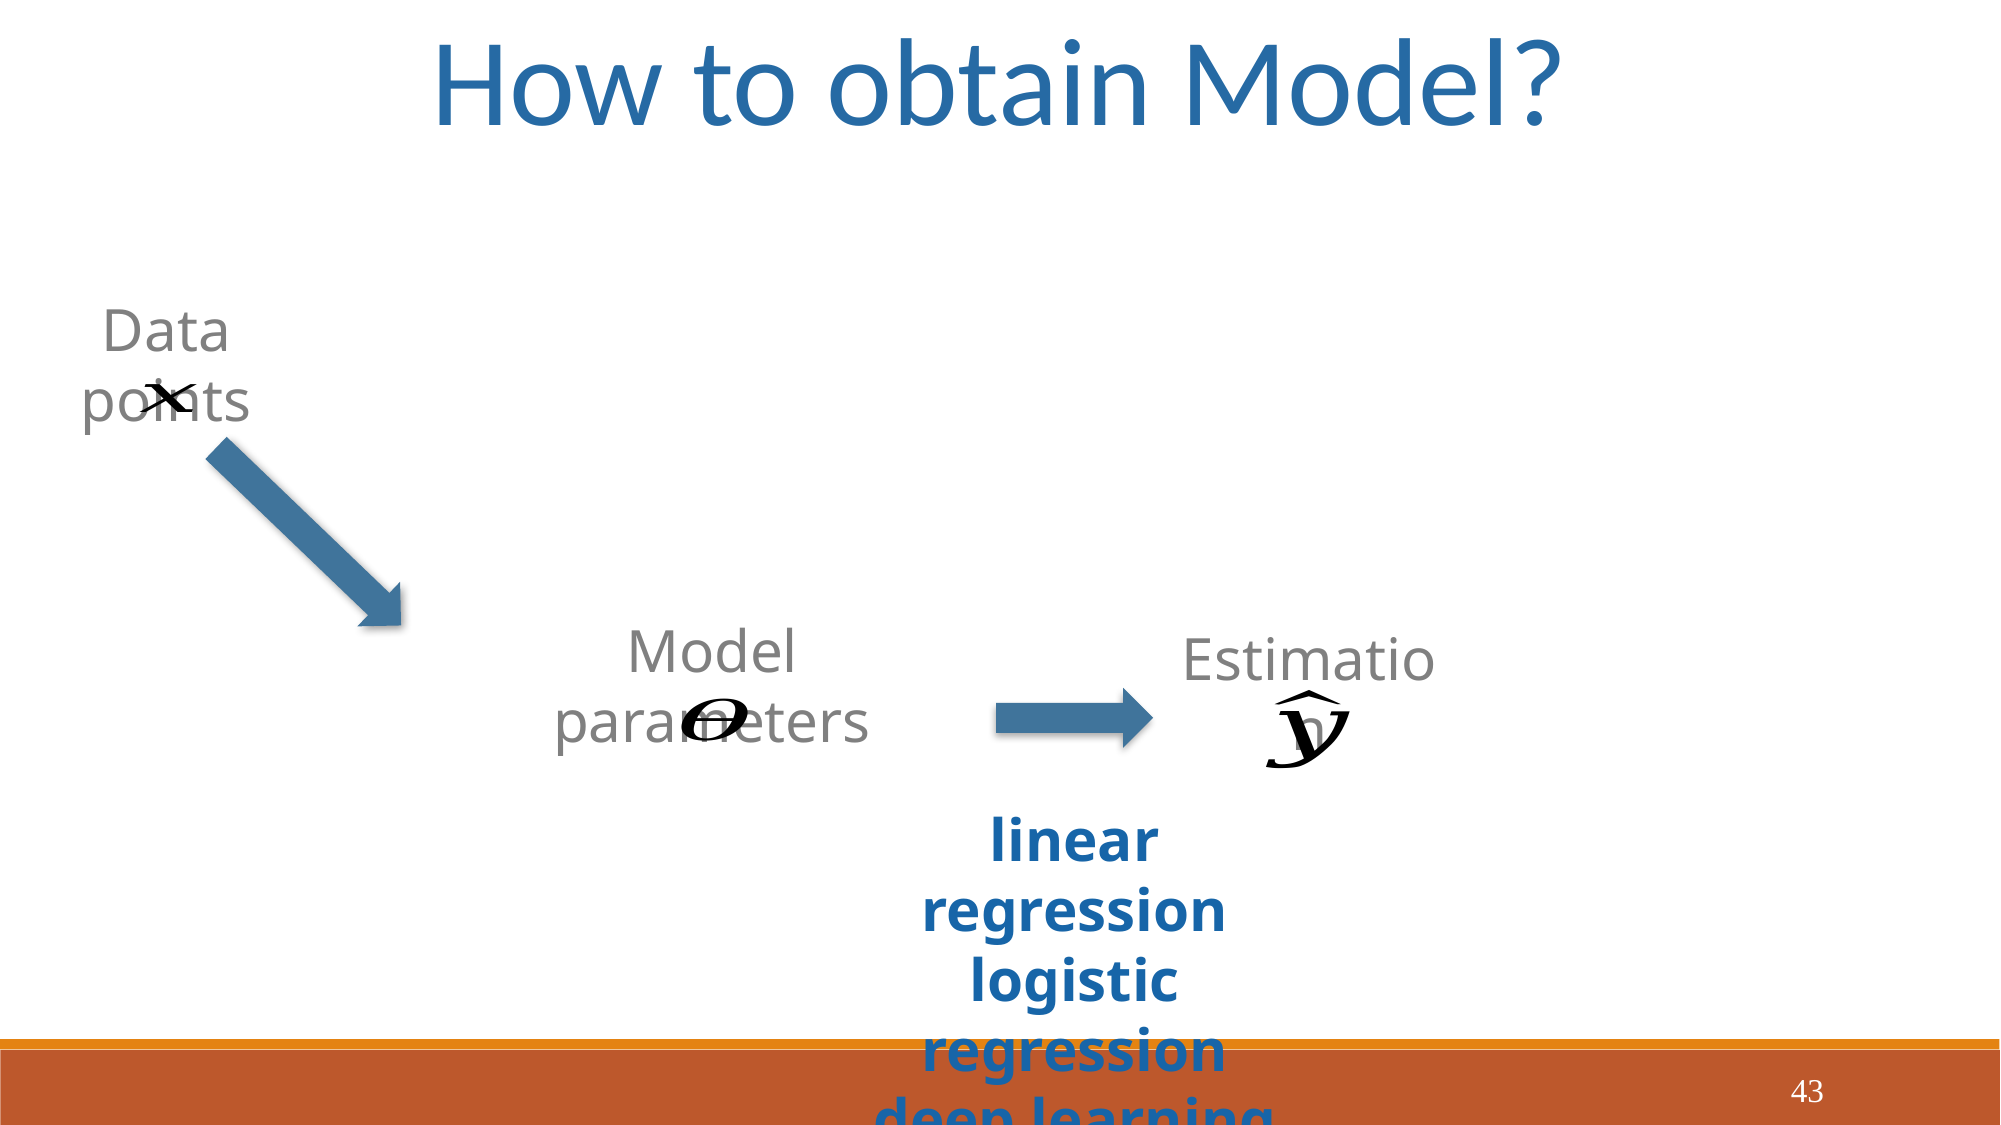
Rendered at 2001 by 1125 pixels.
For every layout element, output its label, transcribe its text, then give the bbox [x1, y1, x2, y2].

text_box Data points [3, 285, 329, 441]
text_box [205, 436, 402, 627]
slide_number 43 [1624, 1059, 1840, 1120]
text_box How to obtain Model? [137, 24, 1863, 125]
text_box linear regression logistic regression deep learning [830, 796, 1319, 1125]
text_box [994, 686, 1155, 750]
text_box Estimation [1153, 615, 1466, 770]
text_box Model parameters [468, 606, 956, 762]
